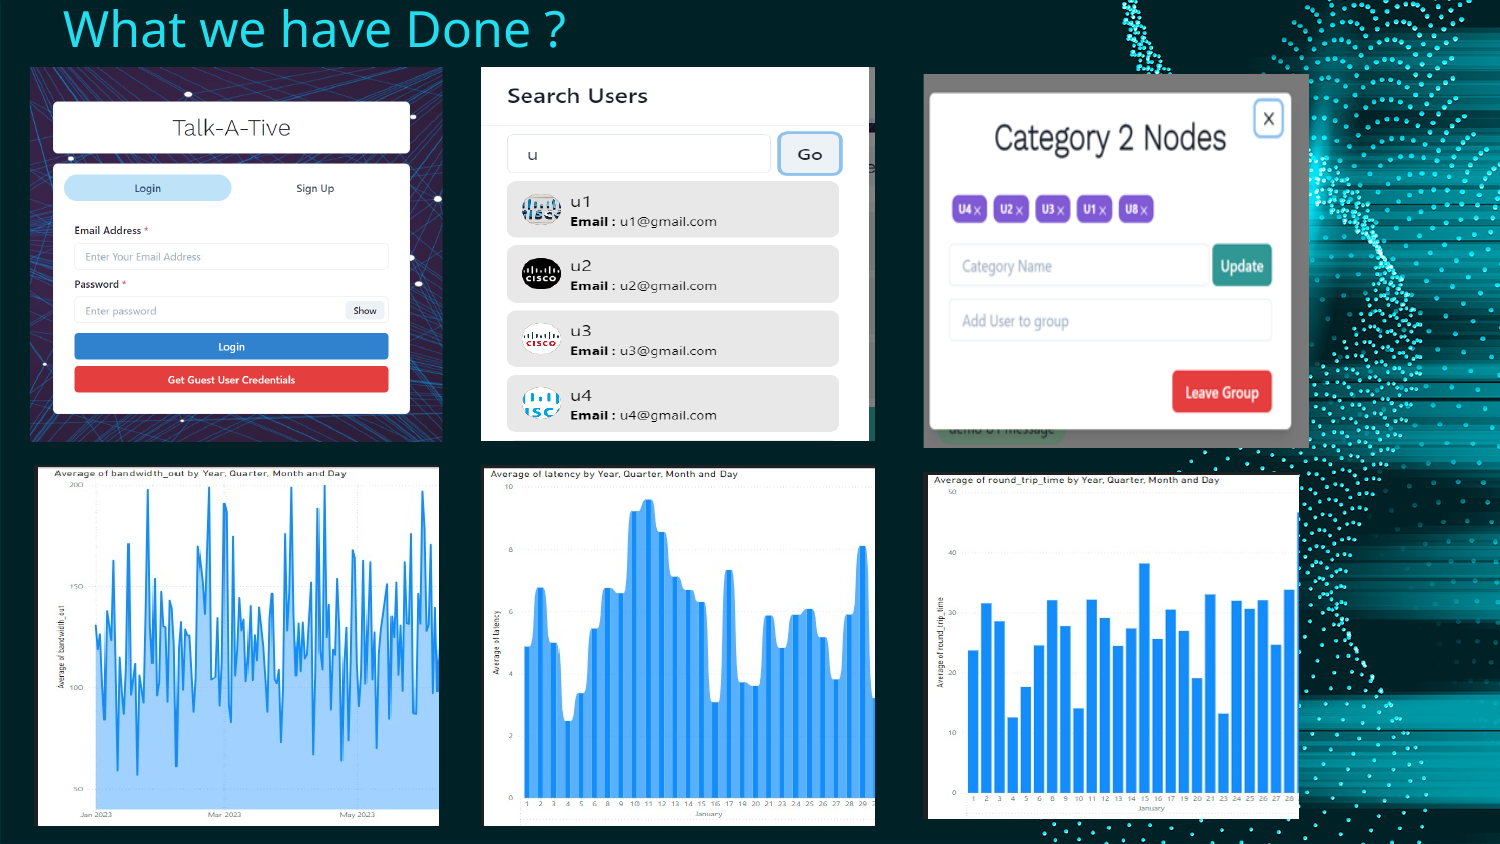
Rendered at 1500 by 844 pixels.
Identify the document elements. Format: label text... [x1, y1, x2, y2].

title What we have Done ? [47, 0, 808, 138]
picture [0, 0, 1500, 844]
list [69, 170, 1123, 802]
